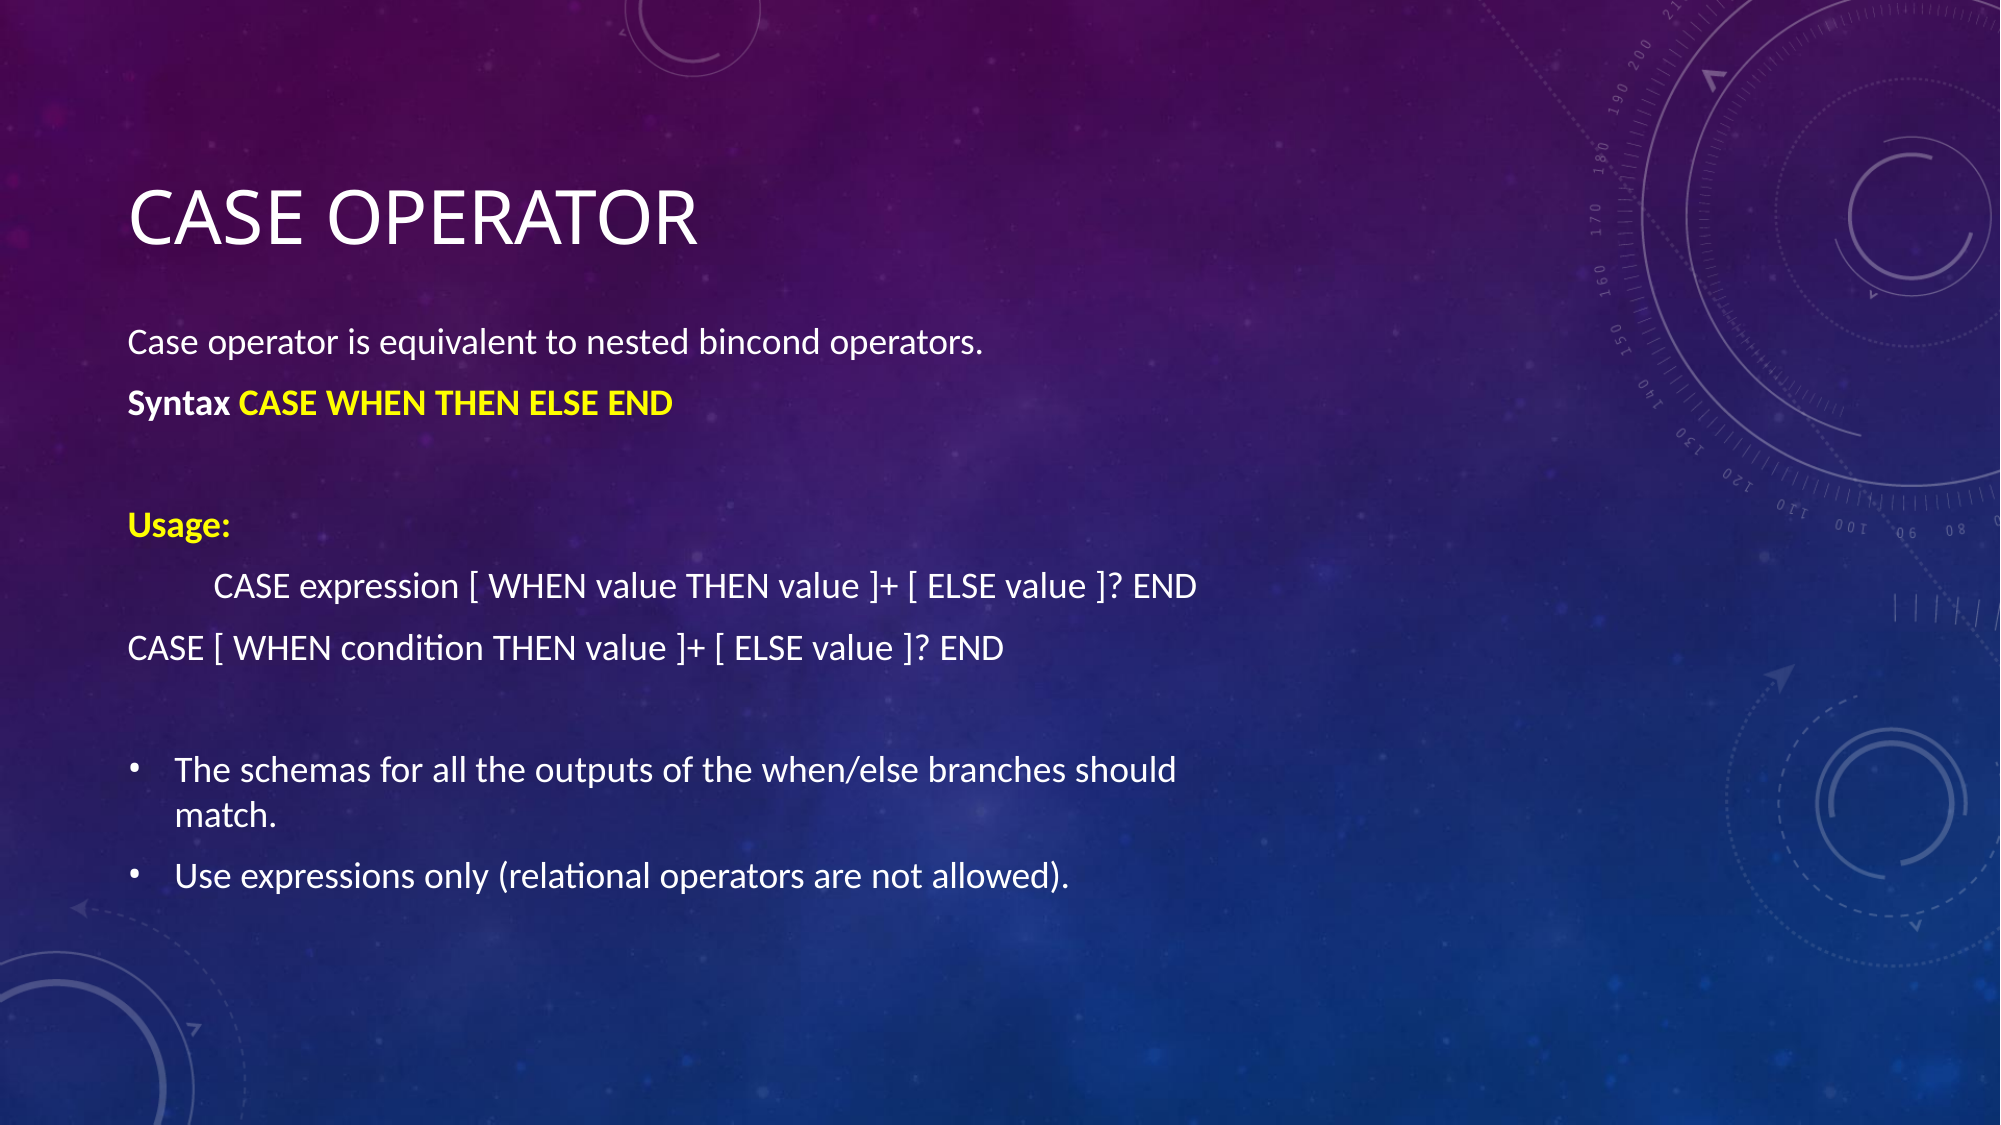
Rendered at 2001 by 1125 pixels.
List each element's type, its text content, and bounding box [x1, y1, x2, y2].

picture [0, 0, 2000, 1125]
title CASE OPERATOR [85, 76, 1150, 358]
text_box Case operator is equivalent to nested bincond operators. Syntax CASE WHEN THEN ELSE END Usage: CASE expression [ WHEN value THEN value ]+ [ ELSE value ]? END CASE [ WHEN condition THEN value ]+ [ ELSE value ]? END The schemas for all the outputs of the when/else branches should match. Use expressions only (relational operators are not allowed). [125, 298, 1296, 896]
